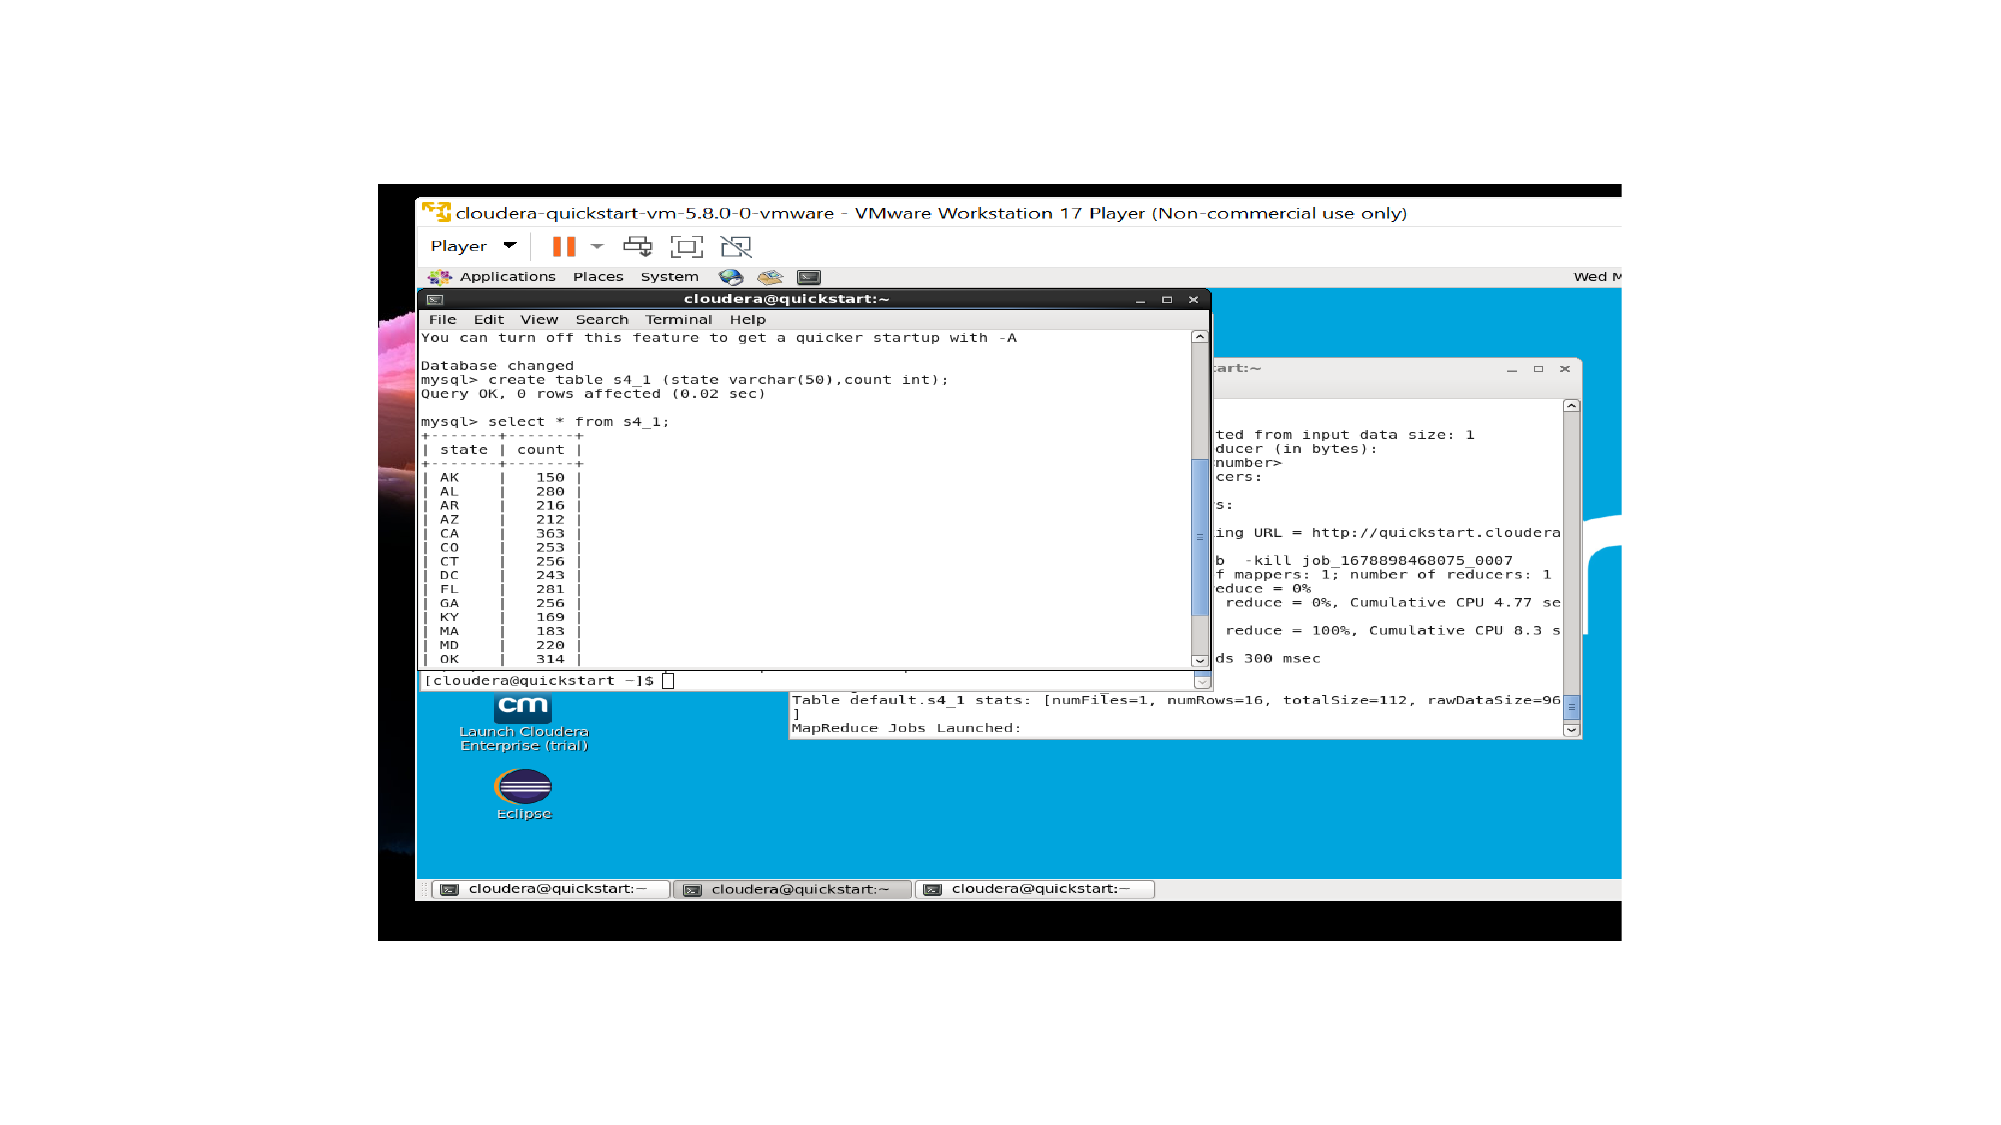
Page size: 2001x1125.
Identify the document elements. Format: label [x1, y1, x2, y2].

list [378, 184, 1622, 941]
